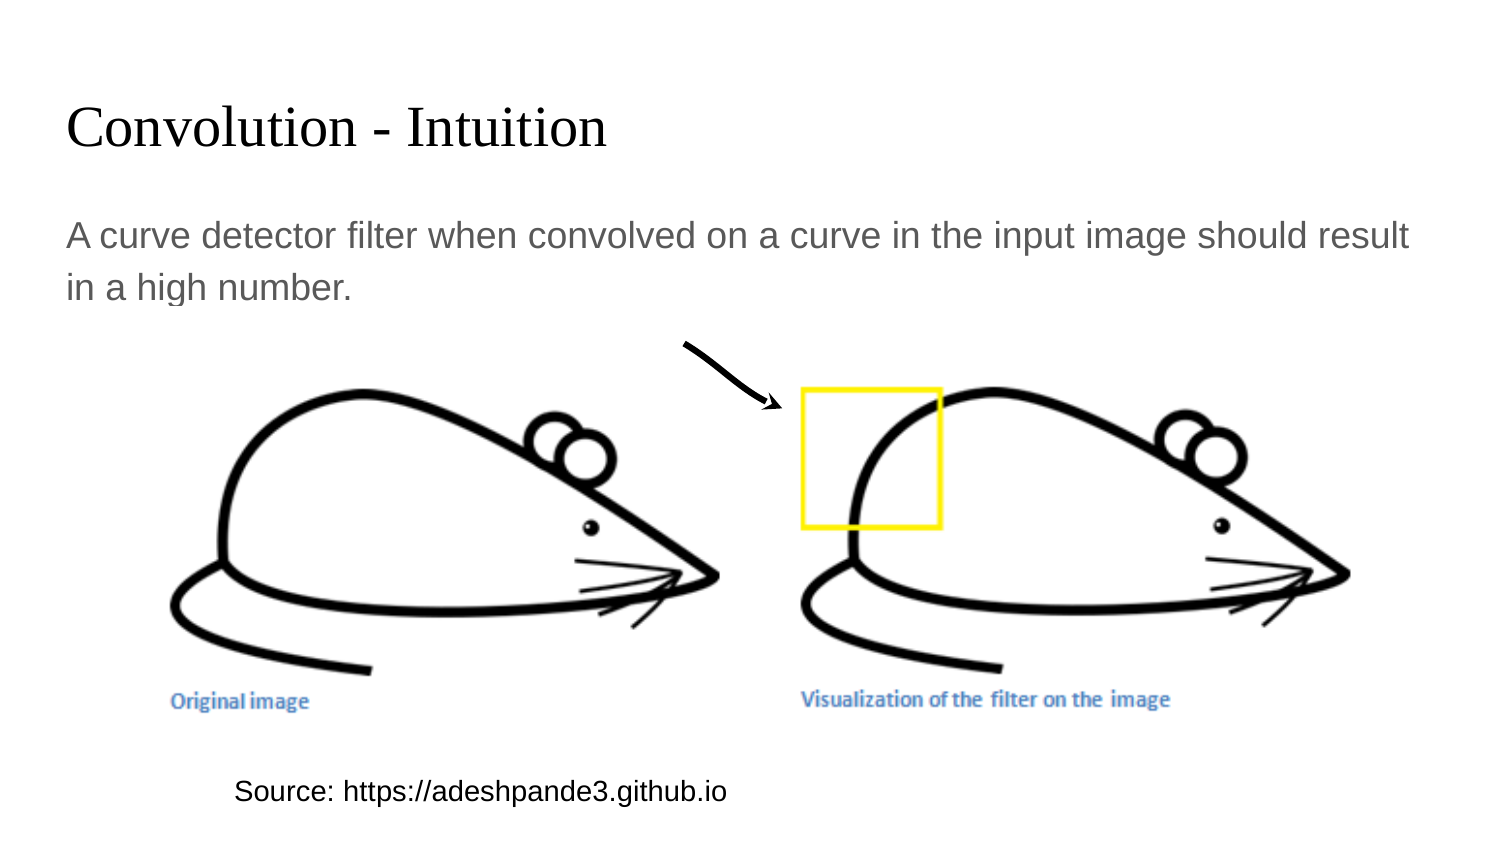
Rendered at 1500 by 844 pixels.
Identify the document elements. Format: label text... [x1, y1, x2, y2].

picture [125, 306, 1374, 750]
title Convolution - Intuition [51, 72, 1449, 167]
list A curve detector filter when convolved on a curve in the input image should result in a high number. [51, 189, 1449, 750]
text_box Source: https://adeshpande3.github.io [219, 758, 1190, 821]
